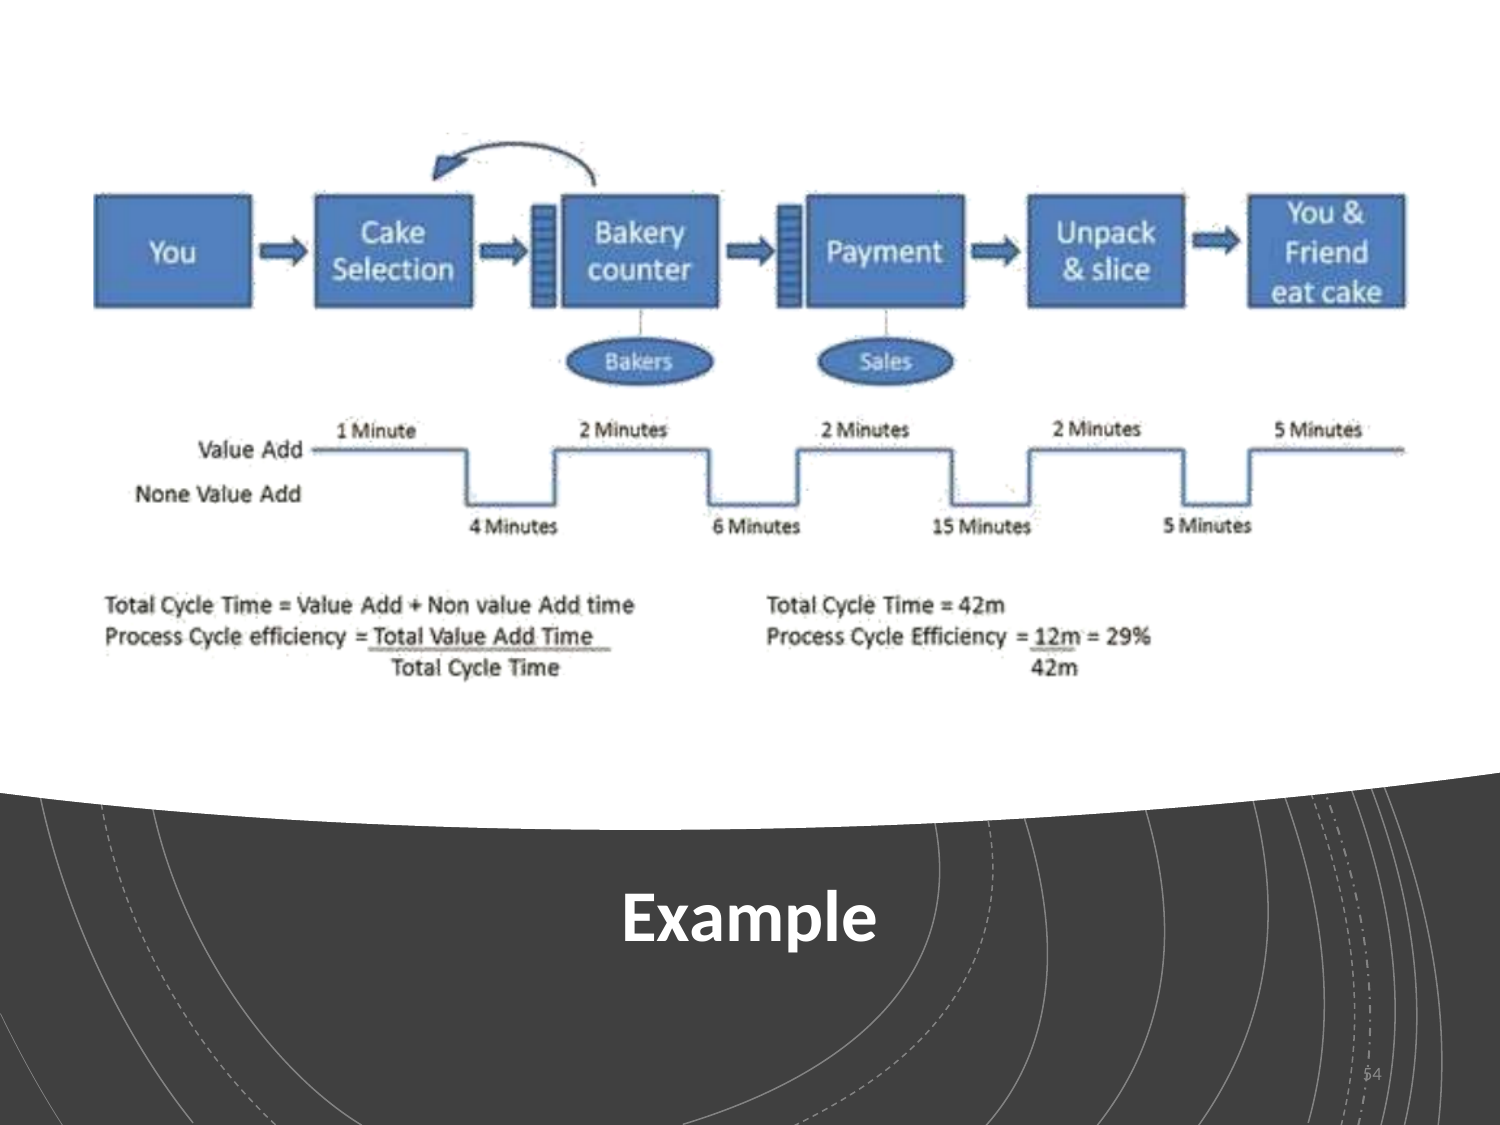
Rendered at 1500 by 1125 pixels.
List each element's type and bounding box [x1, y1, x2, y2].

text_box [0, 0, 1500, 1125]
picture [87, 95, 1416, 734]
